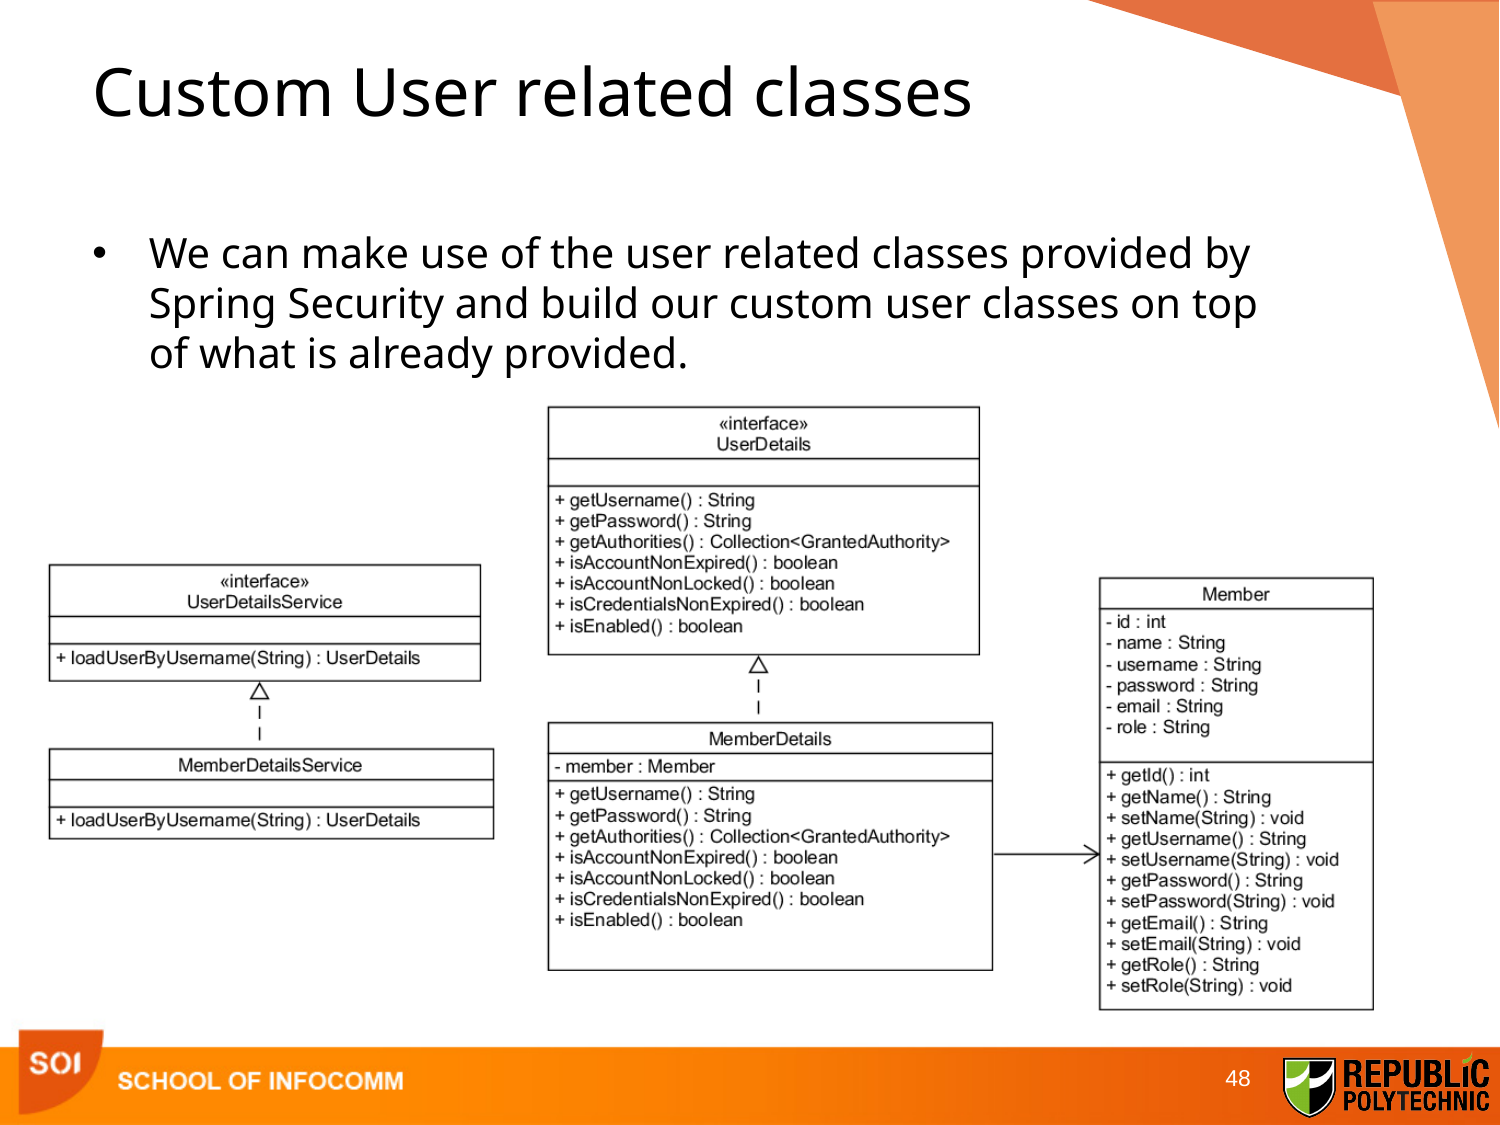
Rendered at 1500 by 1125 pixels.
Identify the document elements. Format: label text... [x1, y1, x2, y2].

slide_number 48 [1210, 1056, 1500, 1117]
list We can make use of the user related classes provided by Spring Security and build our custom user classes on top of what is already provided. [77, 219, 1321, 398]
picture [0, 0, 1500, 1125]
title Custom User related classes [77, 42, 1097, 142]
